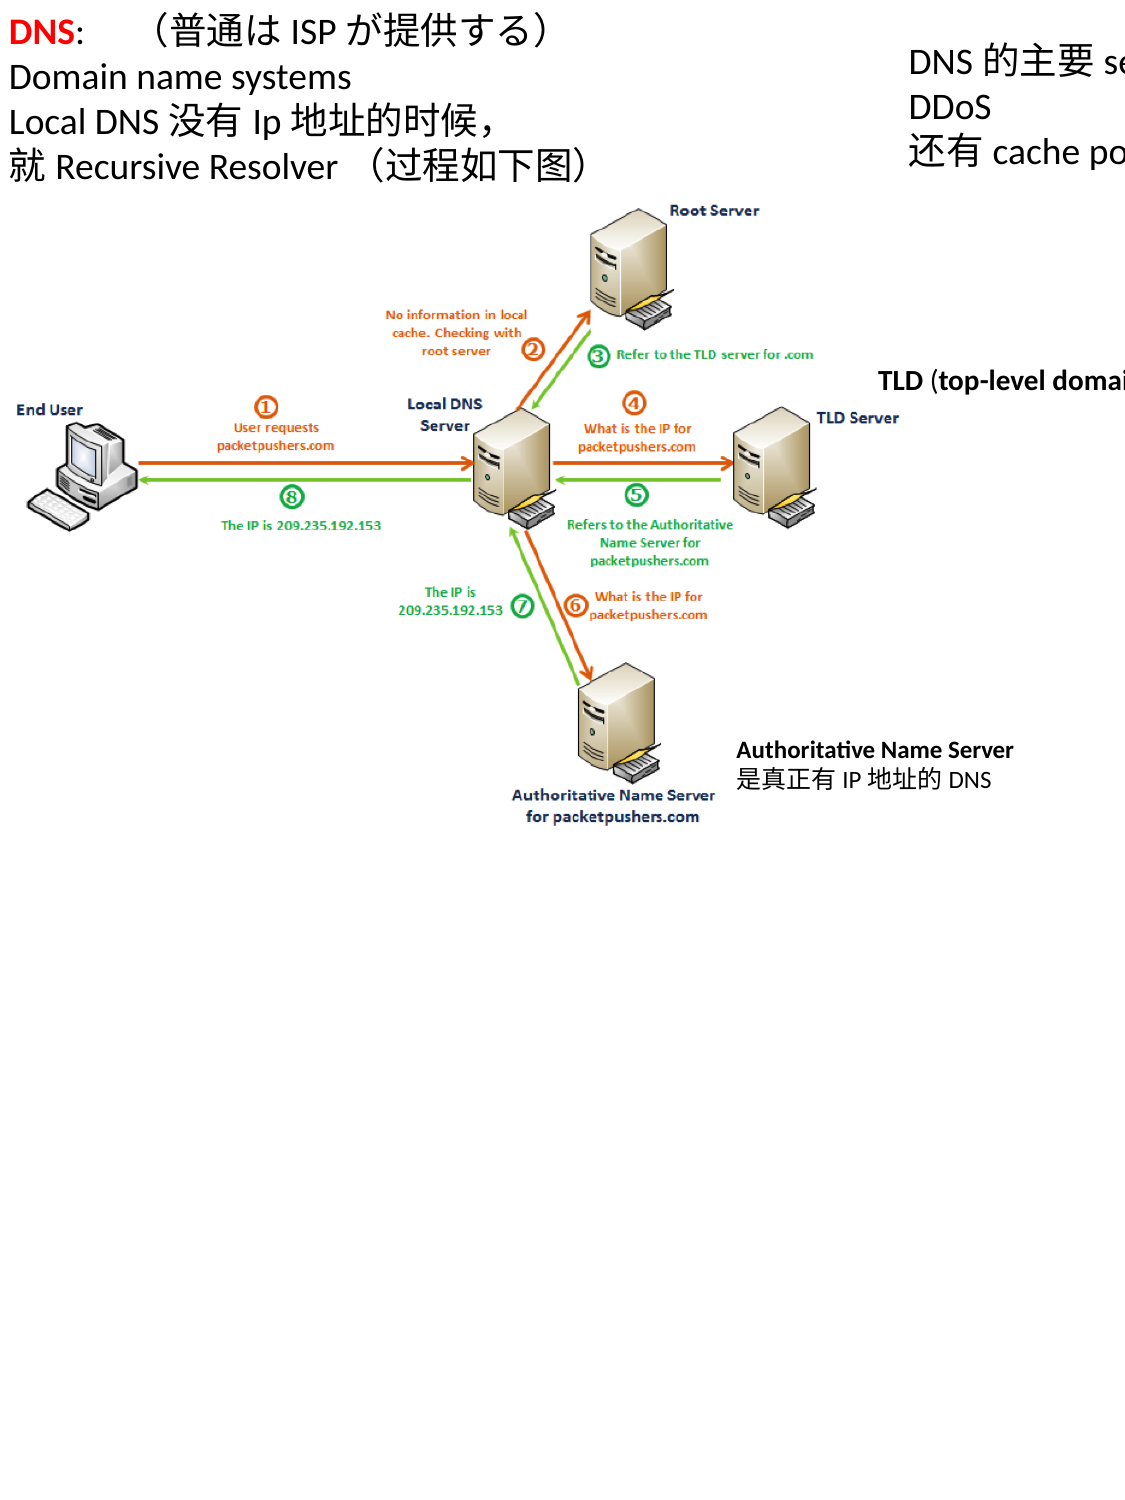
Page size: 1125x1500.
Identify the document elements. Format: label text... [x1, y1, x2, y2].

text_box DNS: （普通はISPが提供する） Domain name systems Local DNS没有Ip地址的时候， 就Recursive Resolver（过程如下图） [0, 0, 625, 193]
text_box Authoritative Name Server 是真正有IP地址的DNS [926, 726, 1030, 801]
text_box DNS的主要security 威胁是 DDoS 还有cache poisoning (someone attack Local DNS) [893, 29, 1125, 180]
picture [0, 194, 921, 848]
text_box TLD (top-level domain) [926, 353, 1125, 404]
